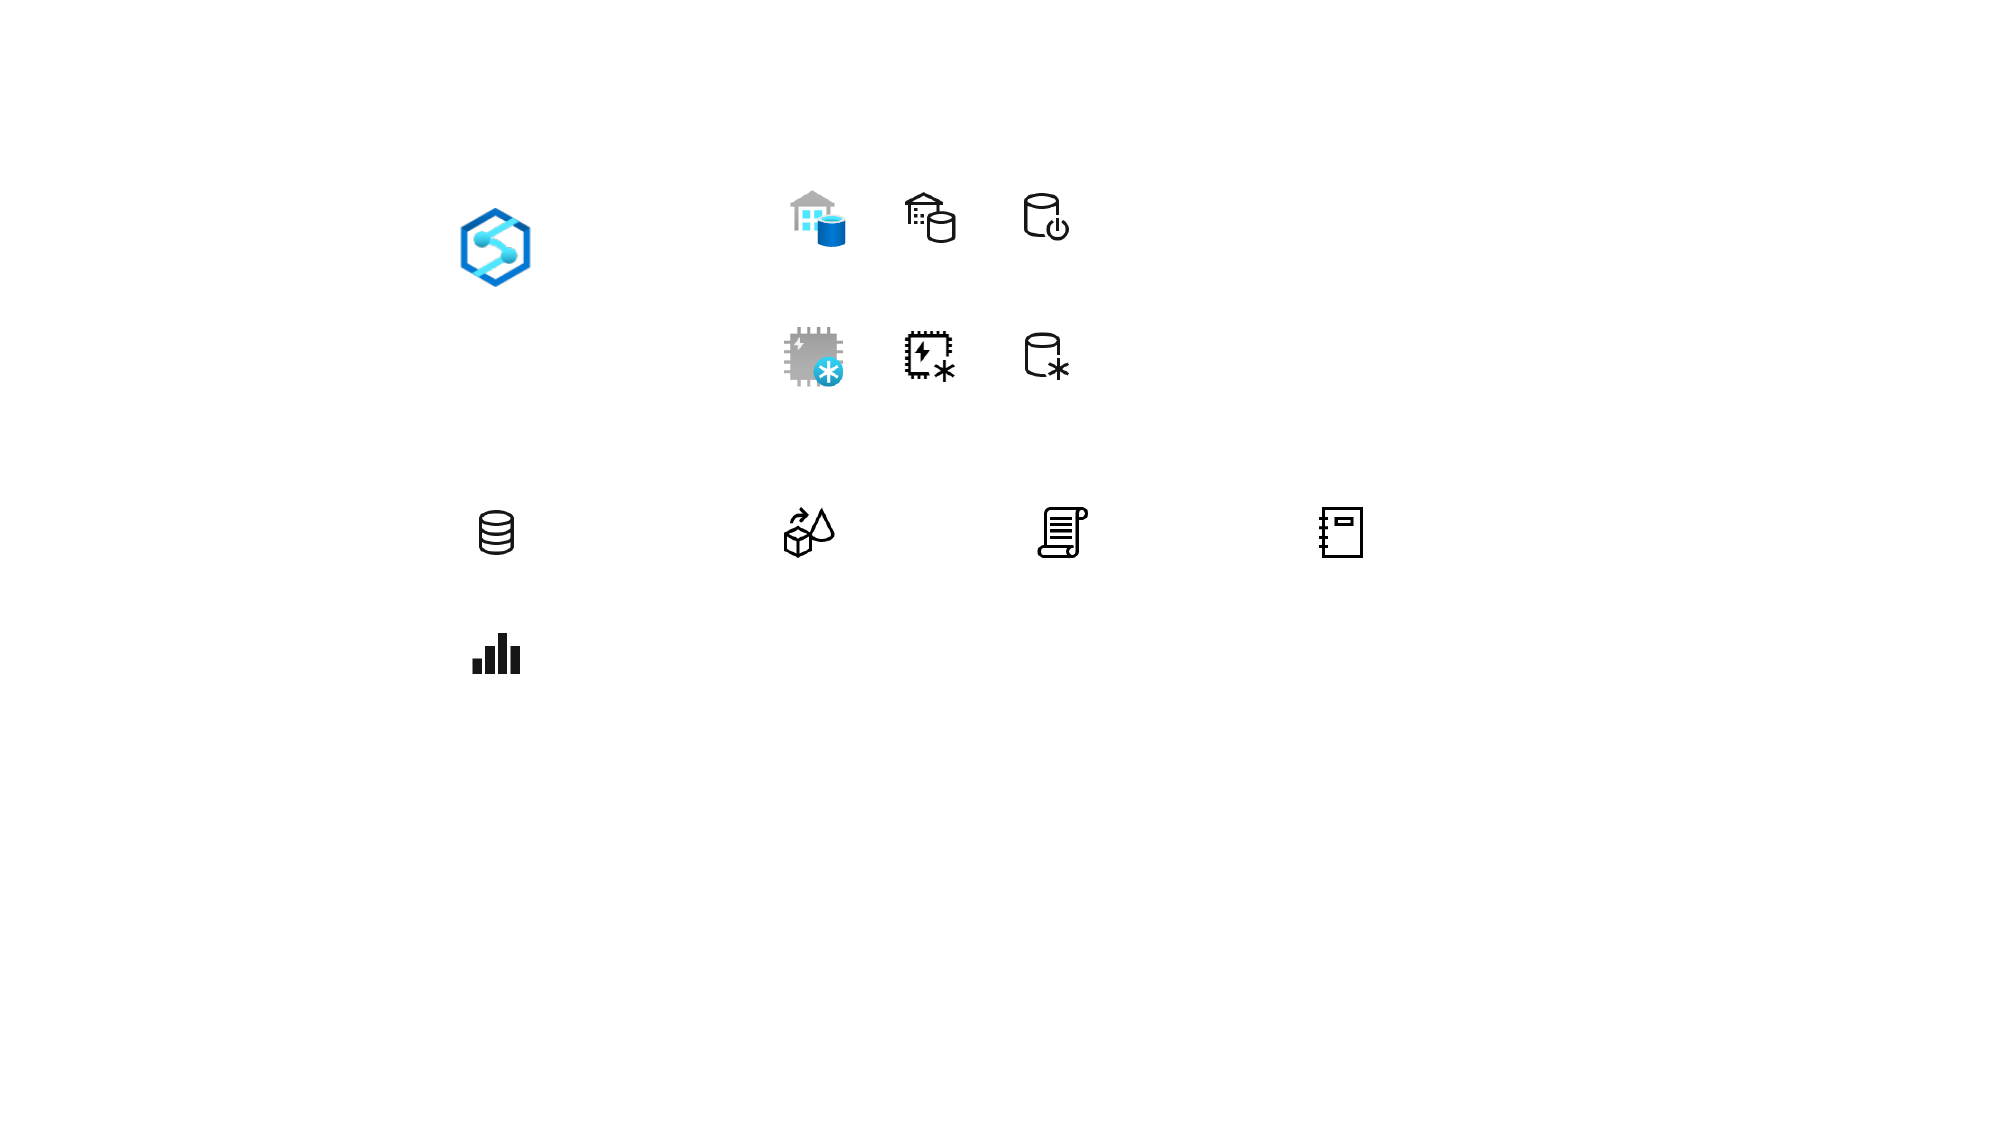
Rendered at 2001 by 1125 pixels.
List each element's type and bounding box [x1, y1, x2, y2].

picture [1014, 325, 1076, 386]
picture [455, 208, 535, 287]
picture [777, 502, 839, 563]
picture [782, 325, 843, 387]
picture [464, 502, 526, 563]
picture [1016, 187, 1078, 248]
picture [898, 187, 960, 248]
picture [464, 624, 526, 686]
picture [898, 325, 960, 387]
picture [786, 187, 848, 248]
picture [1312, 502, 1373, 563]
picture [1029, 502, 1091, 563]
